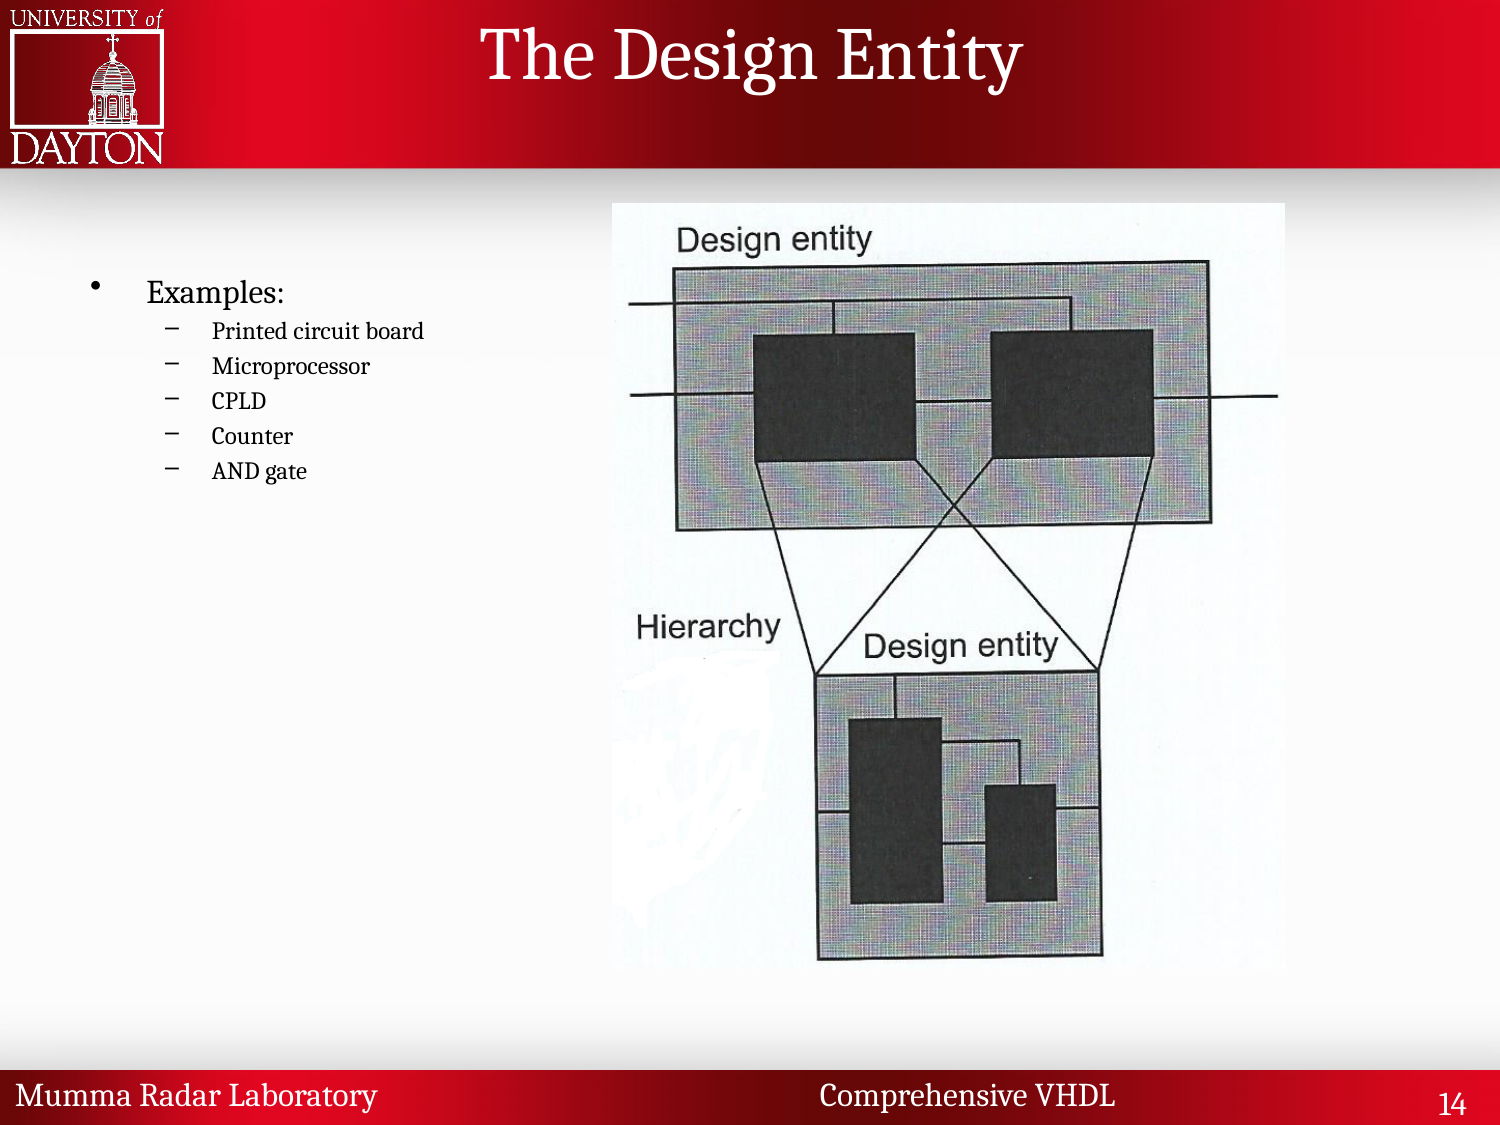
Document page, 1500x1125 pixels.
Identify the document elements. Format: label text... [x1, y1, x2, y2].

list Examples: Printed circuit board Microprocessor CPLD Counter AND gate [75, 262, 1425, 1005]
title The Design Entity [168, 0, 1336, 173]
footer Mumma Radar Laboratory Comprehensive VHDL [0, 1065, 1376, 1125]
picture [0, 0, 1500, 1125]
